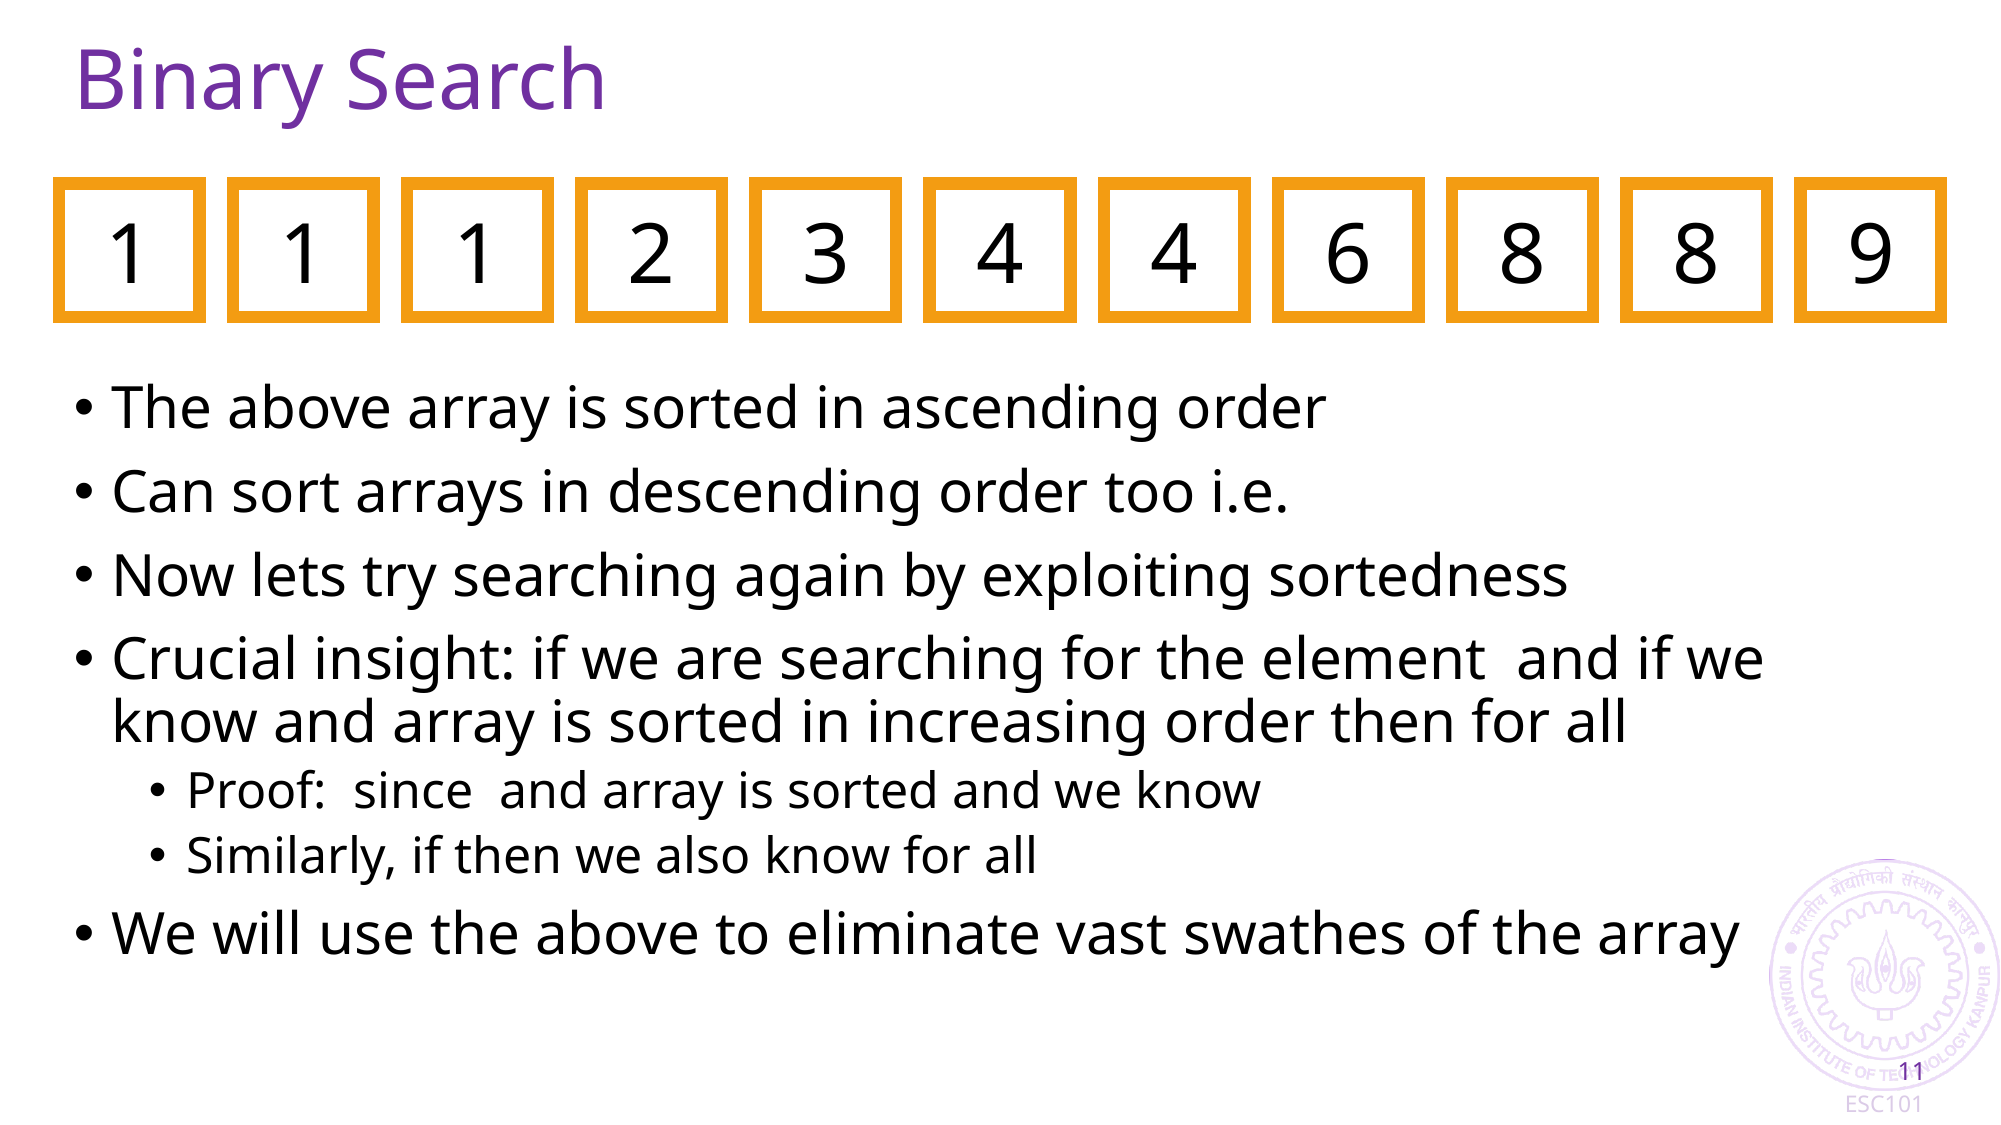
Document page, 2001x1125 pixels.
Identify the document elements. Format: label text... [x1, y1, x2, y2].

text_box 9 [1799, 183, 1942, 318]
text_box 8 [1625, 183, 1768, 318]
text_box 3 [754, 183, 897, 318]
text_box 1 [406, 183, 549, 318]
footer [319, 1042, 1863, 1103]
text_box 6 [1277, 183, 1420, 318]
text_box 2 [580, 183, 723, 318]
text_box 1 [232, 183, 375, 318]
slide_number 11 [1863, 1042, 1942, 1103]
text_box 8 [1451, 183, 1594, 318]
text_box 1 [58, 183, 201, 318]
text_box 4 [929, 183, 1071, 318]
text_box 4 [1103, 183, 1246, 318]
title Binary Search [58, 0, 1942, 165]
